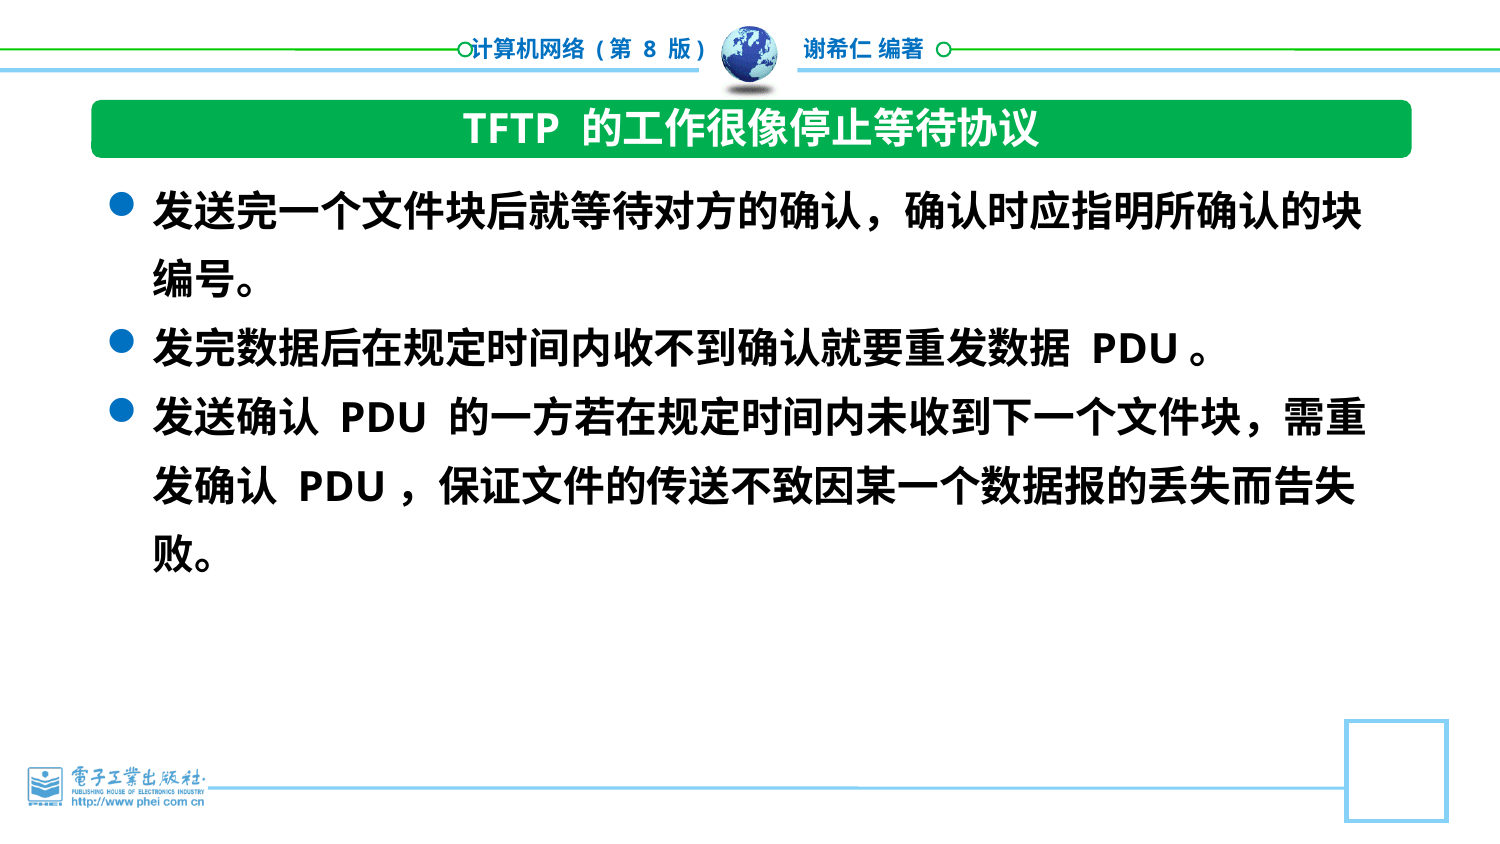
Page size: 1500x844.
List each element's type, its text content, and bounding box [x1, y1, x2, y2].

picture [23, 764, 208, 809]
text_box 发送完一个文件块后就等待对方的确认，确认时应指明所确认的块编号。 发完数据后在规定时间内收不到确认就要重发数据 PDU。 发送确认 PDU 的一方若在规定时间内未收到下一个文件块，需重发确认 PDU，保证文件的传送不致因某一个数据报的丢失而告失败。 [91, 158, 1412, 586]
text_box [1056, 99, 1412, 158]
text_box TFTP 的工作很像停止等待协议 [447, 94, 1056, 158]
picture [719, 24, 779, 94]
text_box [91, 99, 447, 158]
